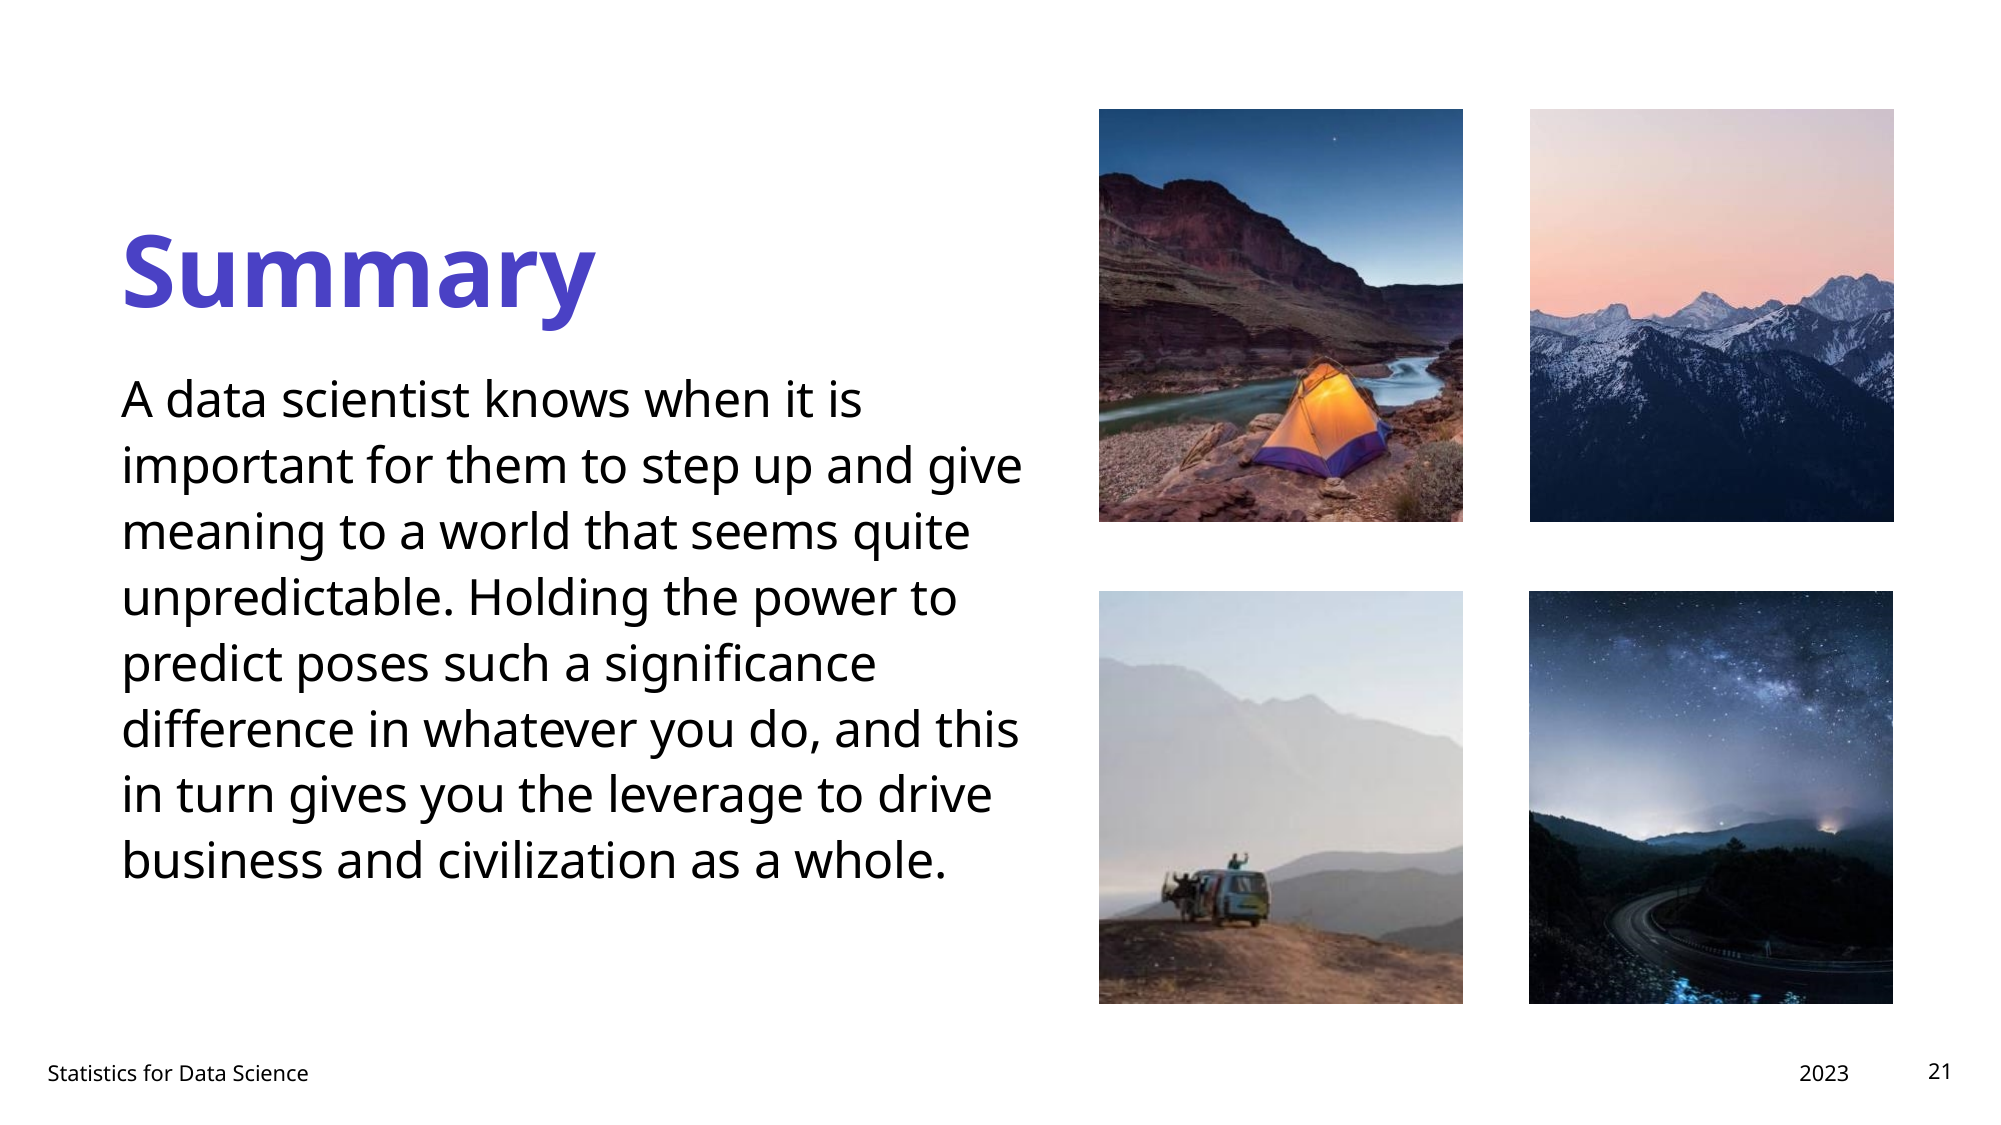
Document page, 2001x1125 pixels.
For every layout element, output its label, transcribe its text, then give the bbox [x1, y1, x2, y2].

picture [1099, 591, 1463, 1004]
slide_number 2023 [1150, 1042, 1864, 1103]
picture [1099, 109, 1463, 522]
picture [1529, 591, 1893, 1004]
slide_number 21 [1864, 1042, 1968, 1103]
picture [1530, 109, 1894, 522]
title Summary [106, 79, 1058, 337]
list A data scientist knows when it is important for them to step up and give meaning to a world that seems quite unpredictable. Holding the power to predict poses such a significance difference in whatever you do, and this in turn gives you the leverage to drive business and civilization as a whole. [106, 353, 1058, 1004]
footer Statistics for Data Science [32, 1042, 669, 1103]
